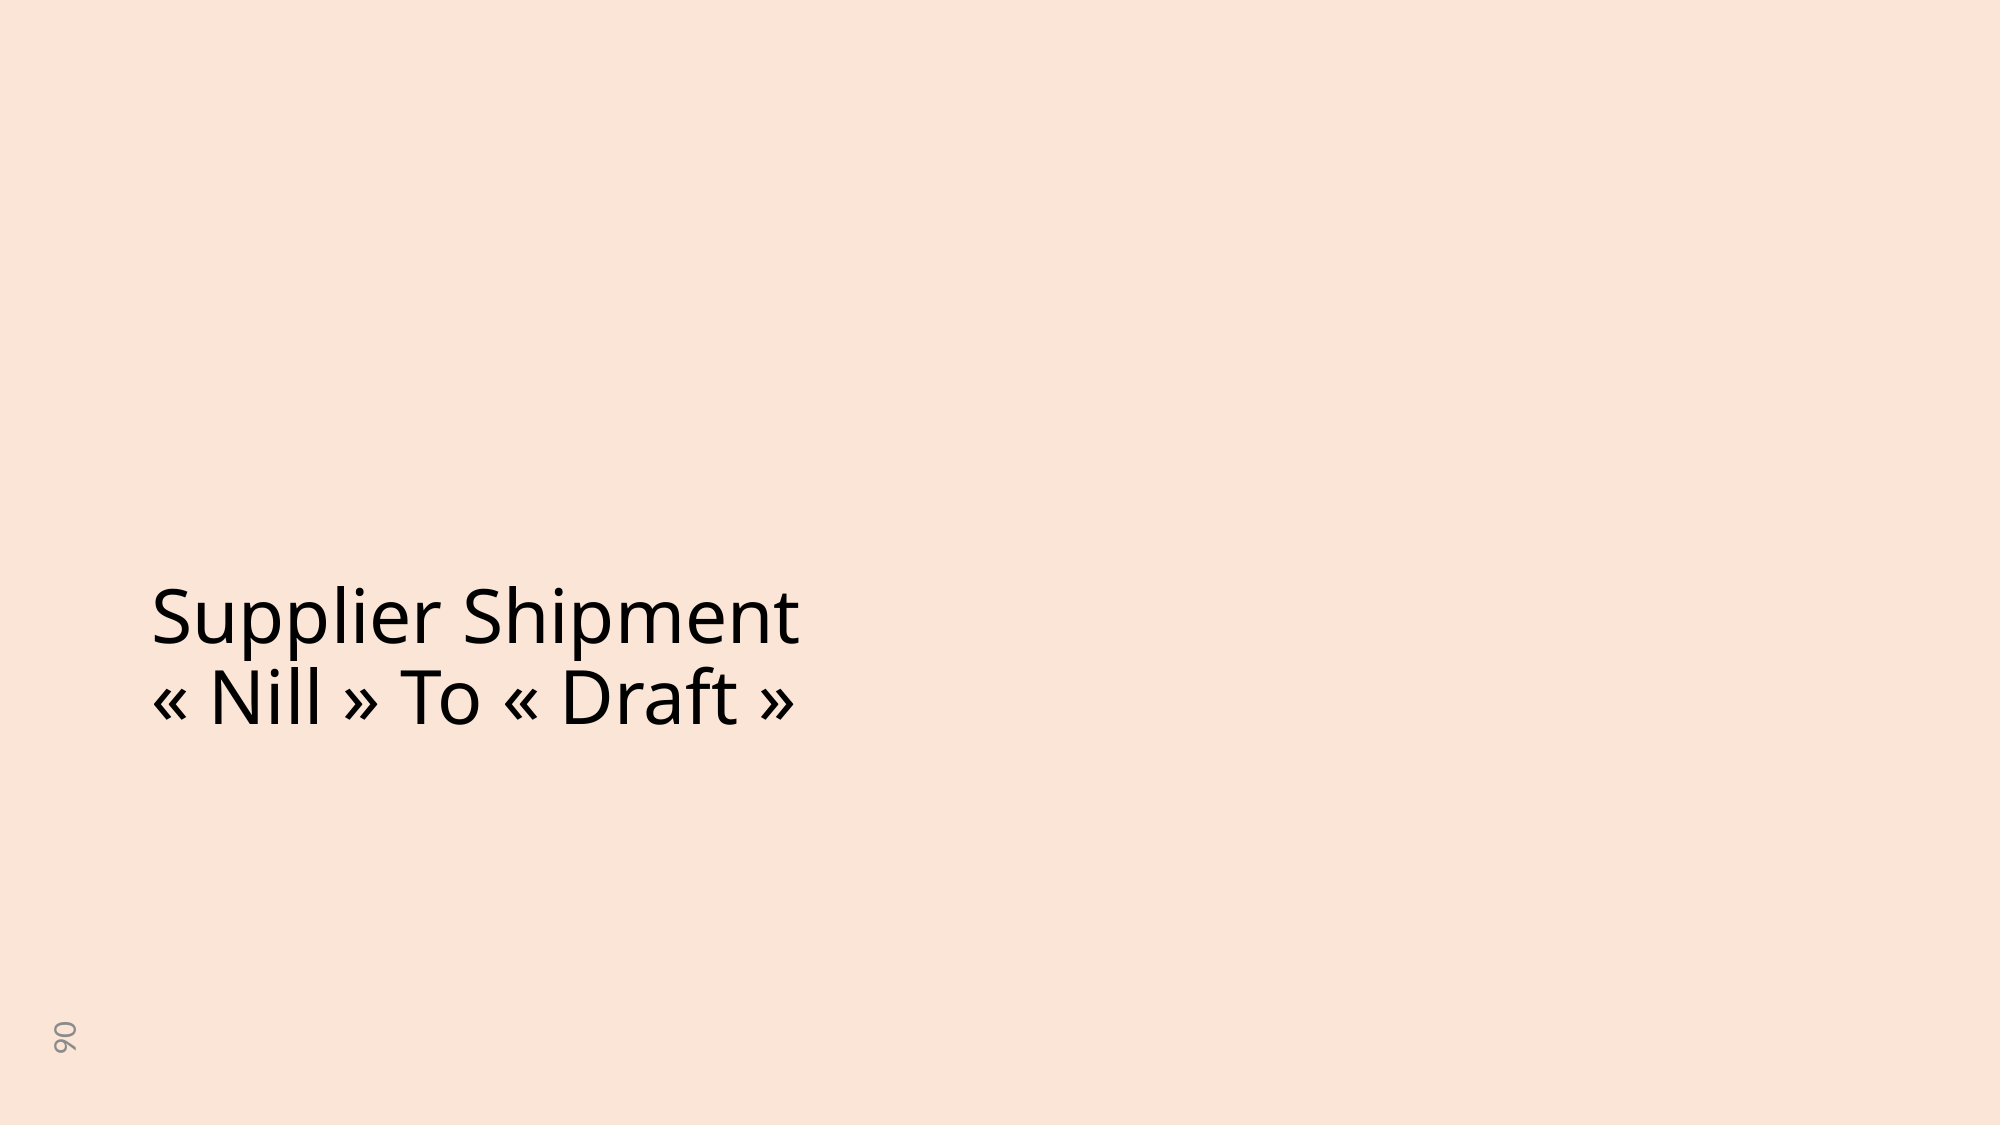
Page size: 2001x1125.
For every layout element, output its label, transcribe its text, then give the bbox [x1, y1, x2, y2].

slide_number 90 [32, 969, 93, 1108]
title Supplier Shipment « Nill » To « Draft » [136, 280, 1862, 749]
